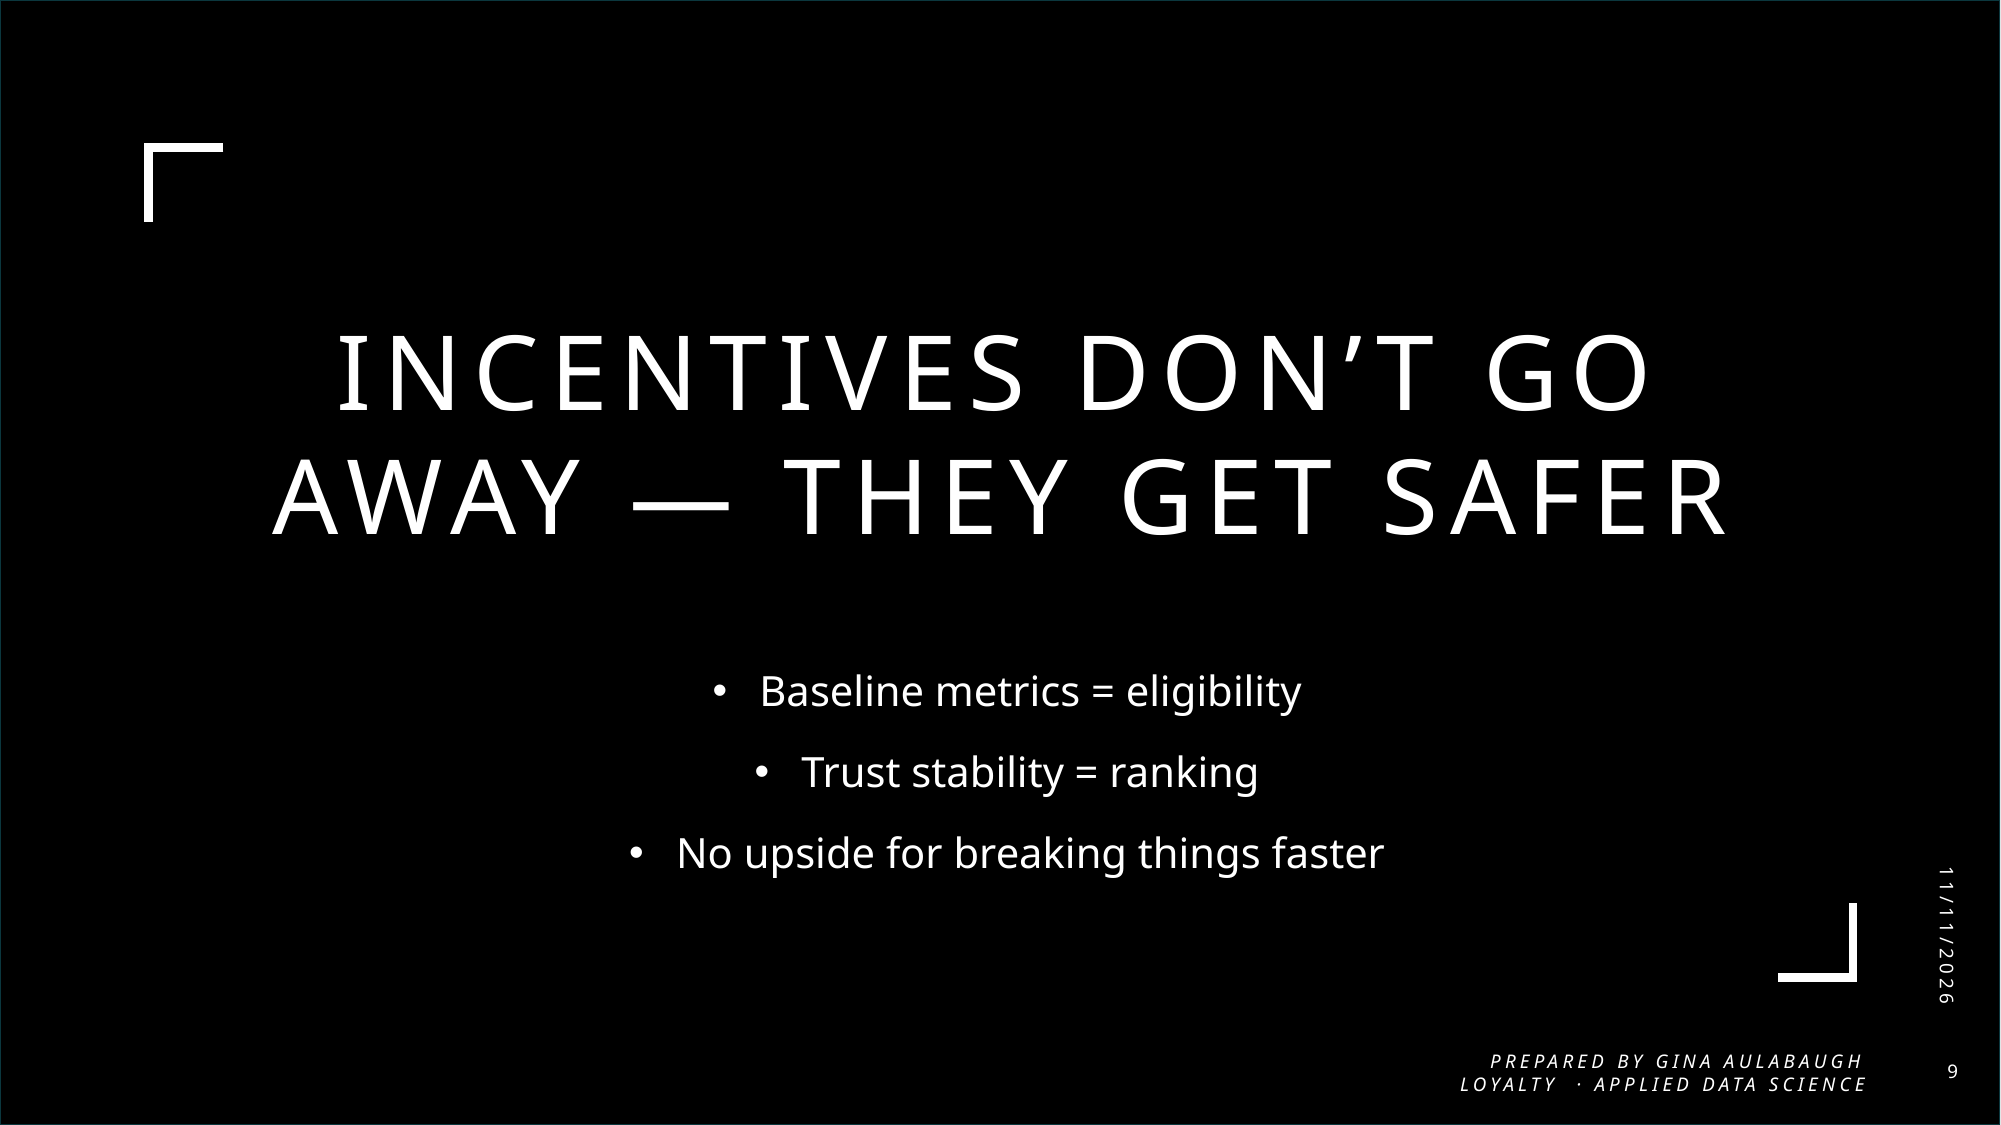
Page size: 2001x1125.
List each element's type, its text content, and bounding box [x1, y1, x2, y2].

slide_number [1915, 569, 1976, 1020]
title Incentives Don’t Go Away — They Get Safer [223, 232, 1779, 564]
footer Prepared by Gina Aulabaugh Loyalty · Applied Data Science [1341, 1042, 1879, 1103]
subtitle Baseline metrics = eligibility Trust stability = ranking No upside for breaking things faster [390, 647, 1625, 978]
slide_number 9 [1879, 1042, 1974, 1103]
